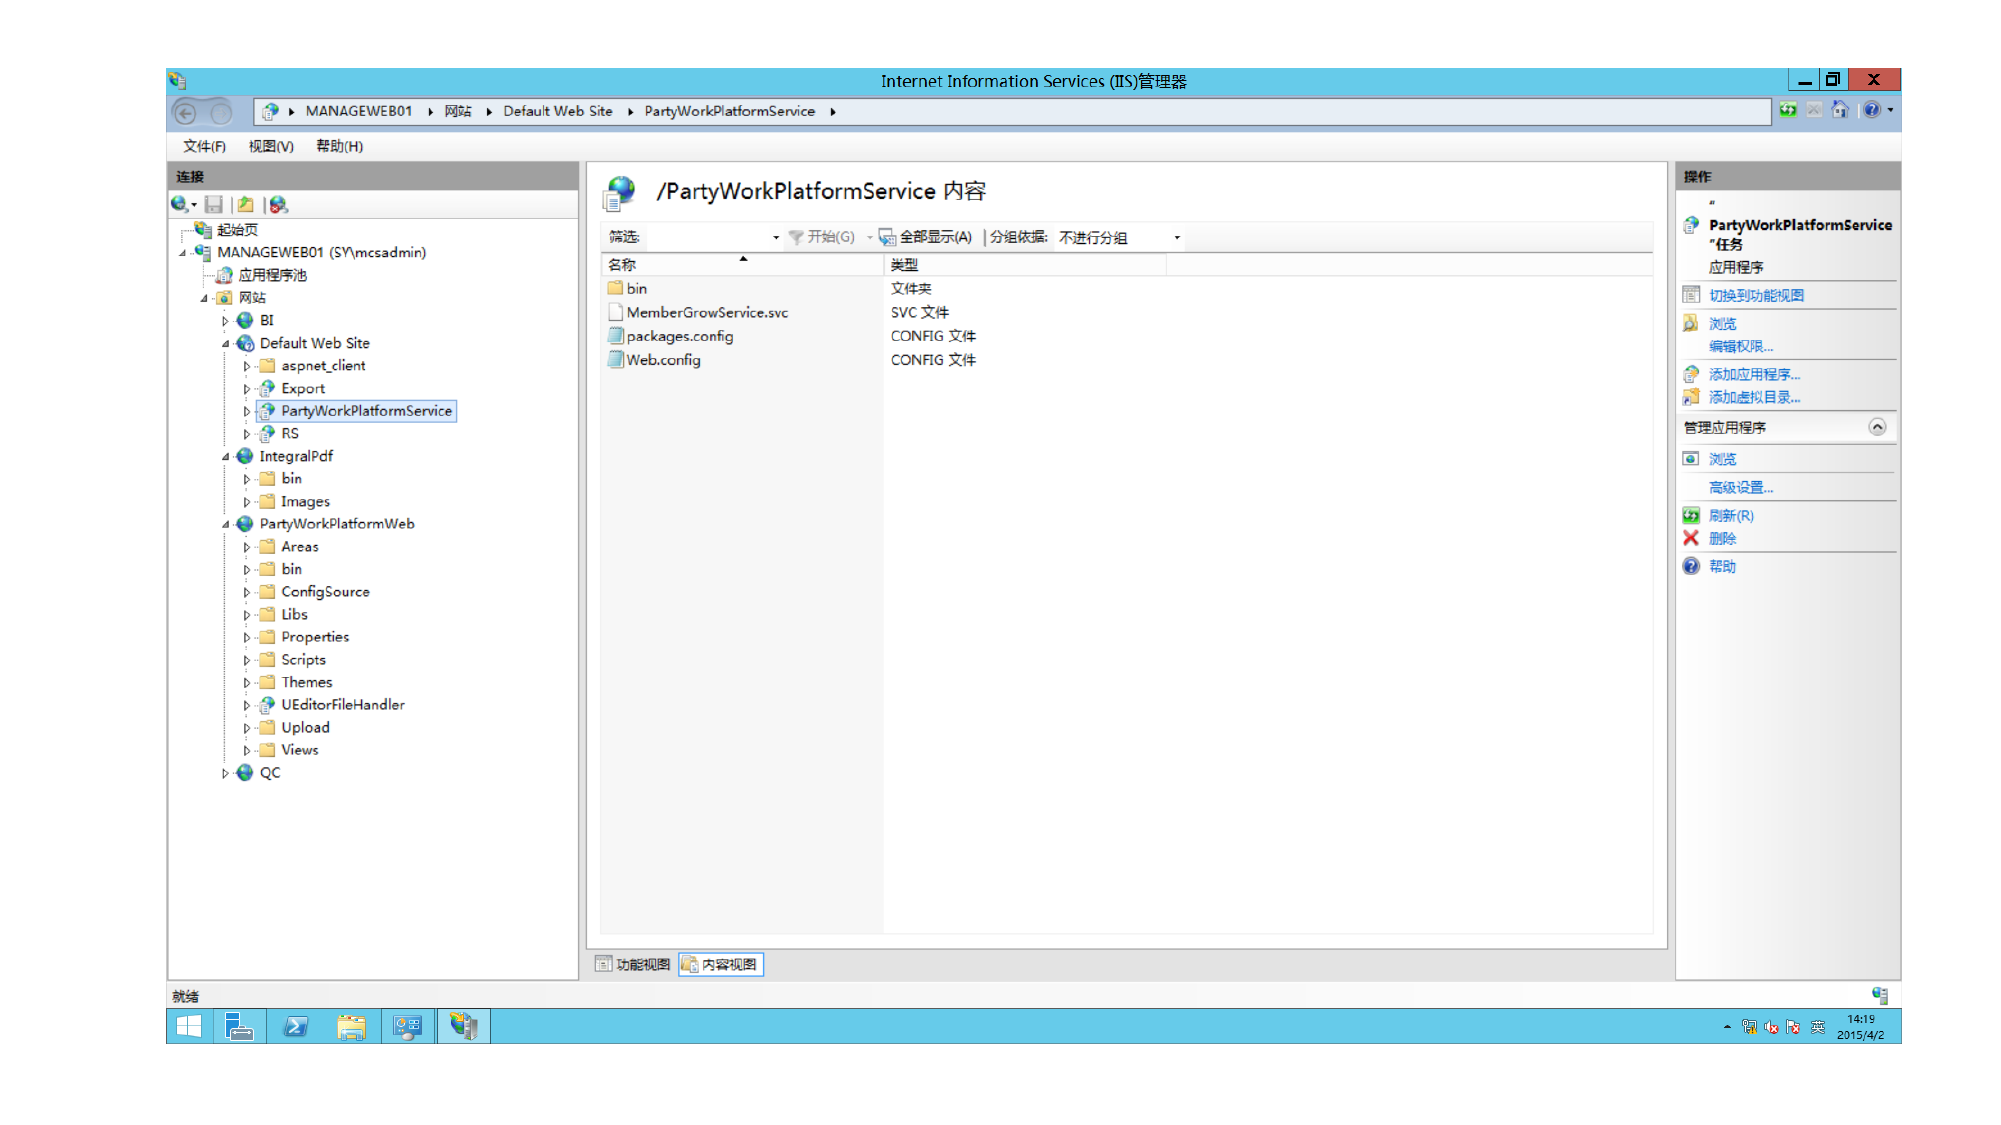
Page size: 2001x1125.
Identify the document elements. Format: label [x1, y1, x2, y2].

picture [166, 68, 1902, 1044]
